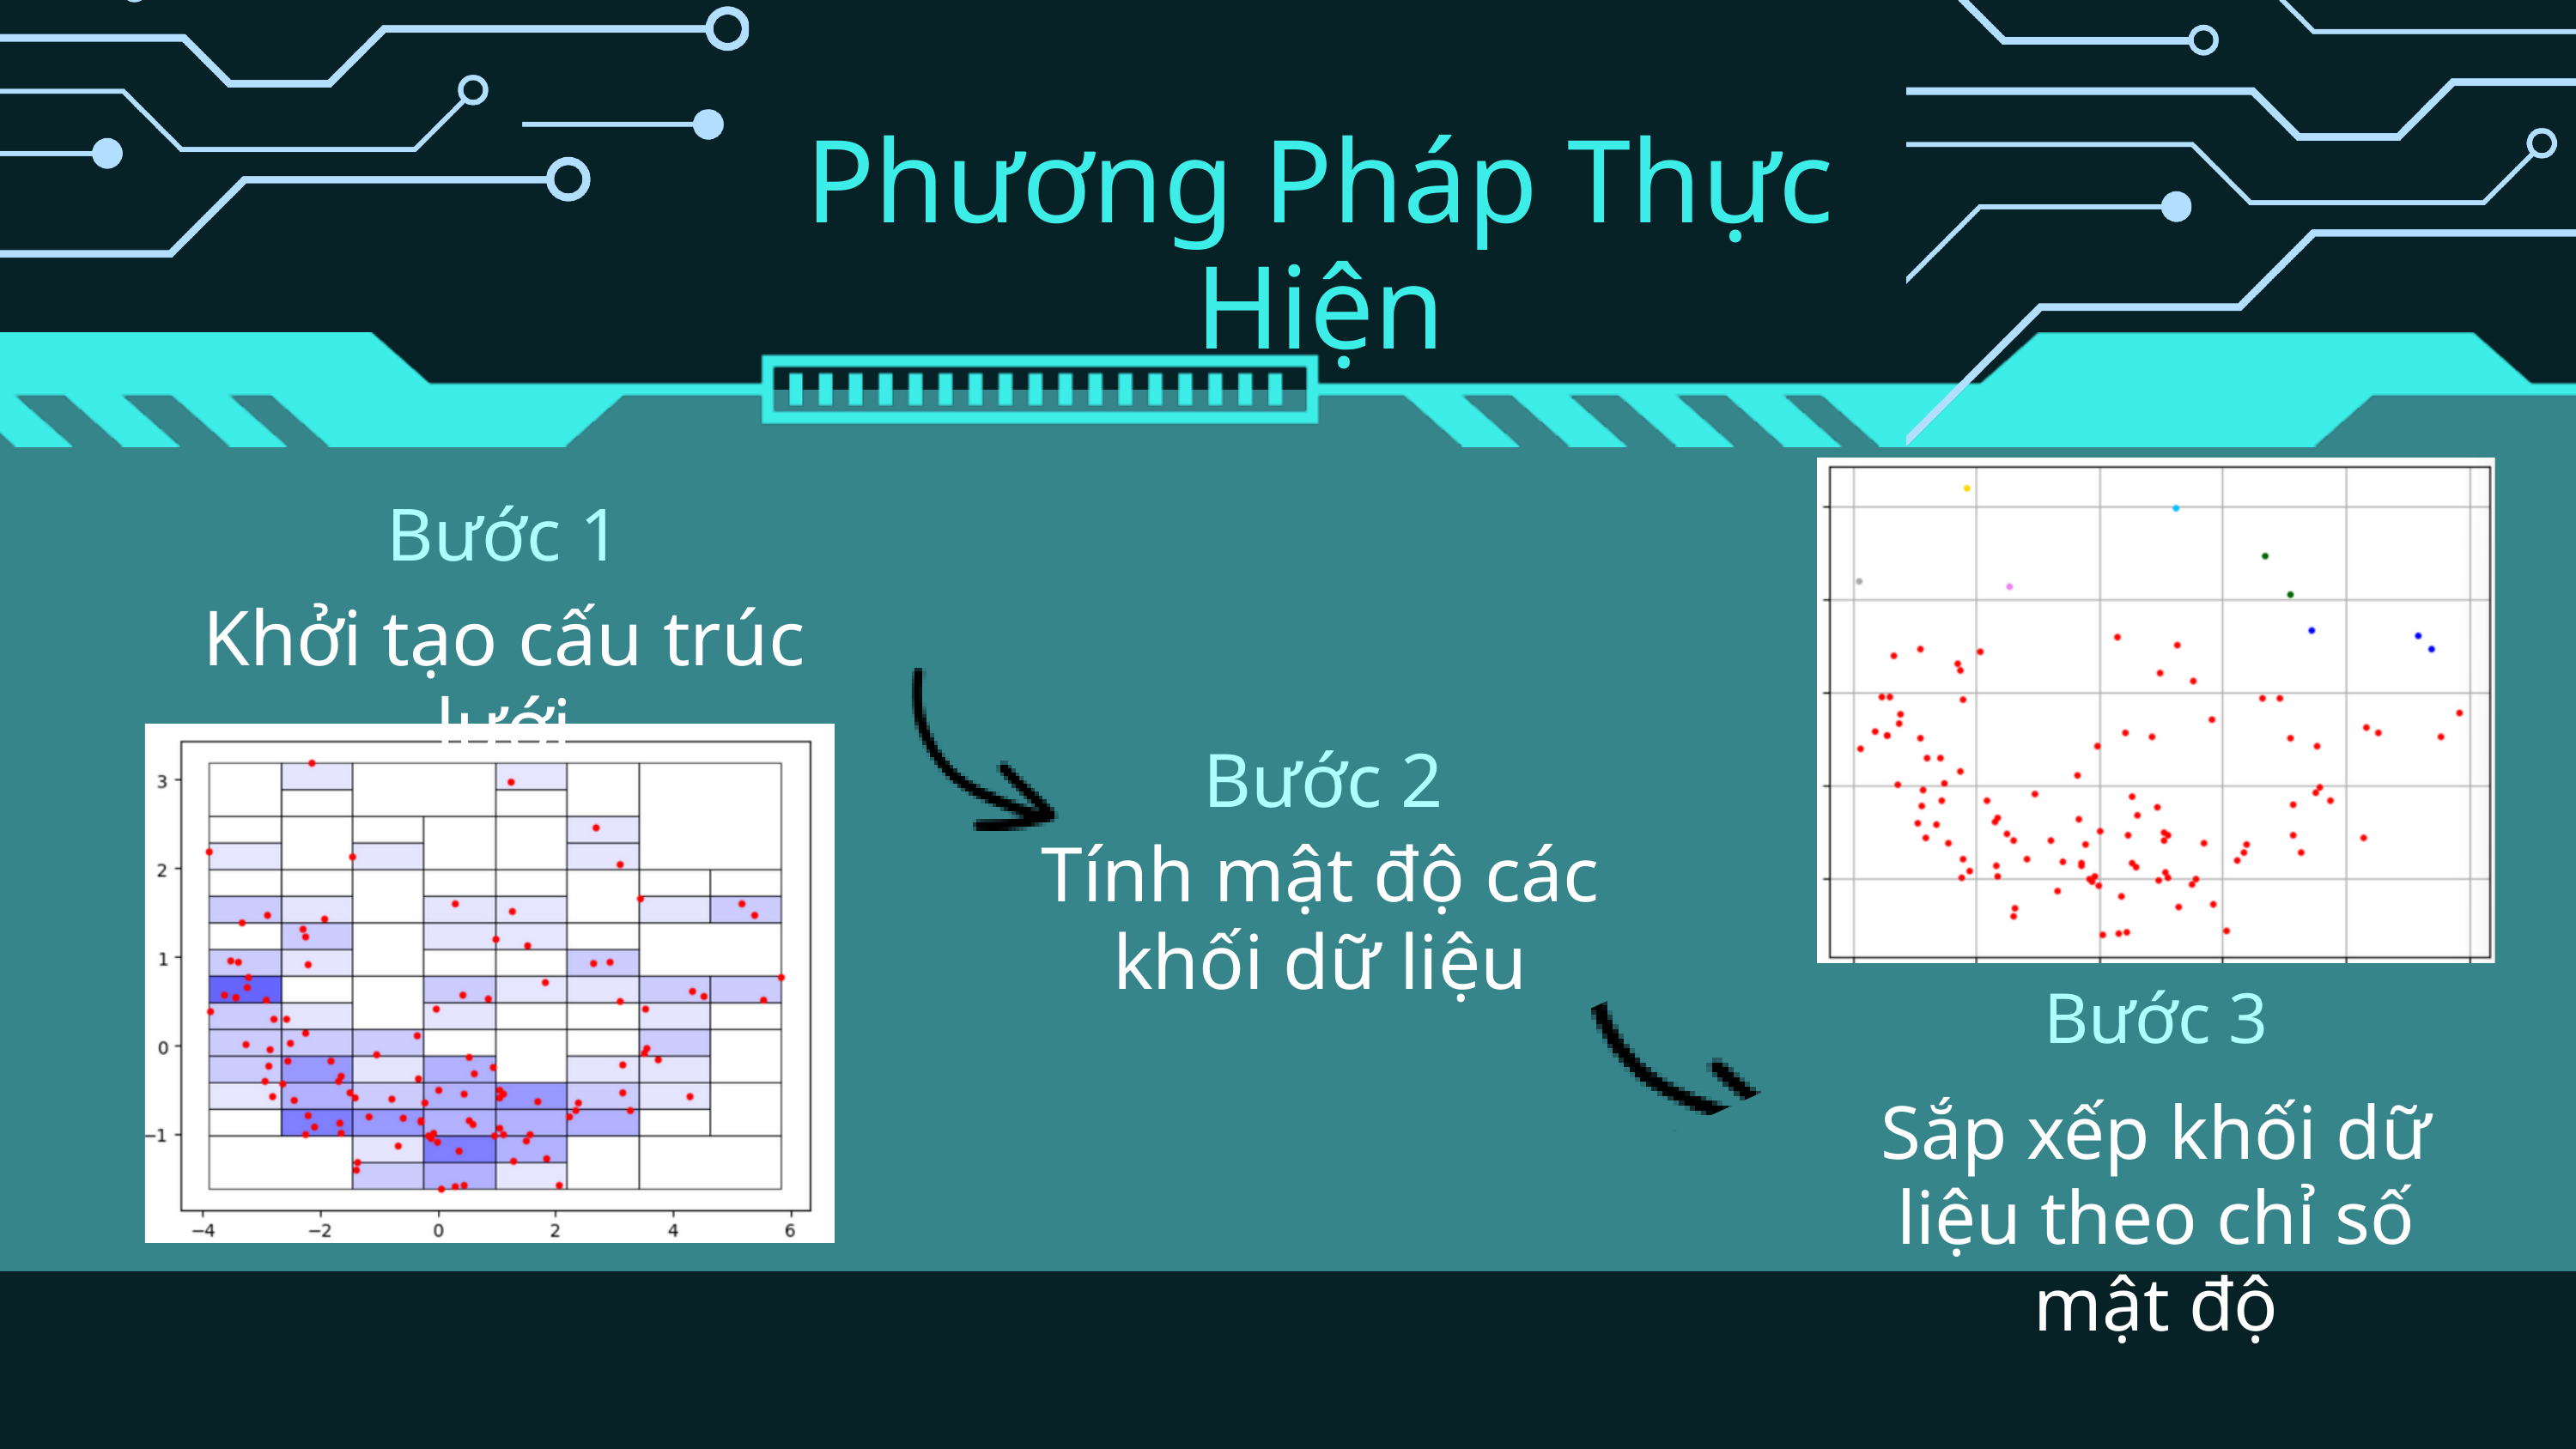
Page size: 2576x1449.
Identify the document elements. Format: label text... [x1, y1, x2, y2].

text_box [1906, 0, 2576, 386]
text_box Sắp xếp khối dữ liệu theo chỉ số mật độ [1849, 1281, 2464, 1345]
text_box [0, 0, 750, 386]
text_box [750, 332, 1906, 386]
text_box Phương Pháp Thực Hiện [749, 119, 1892, 372]
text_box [0, 389, 2576, 1272]
